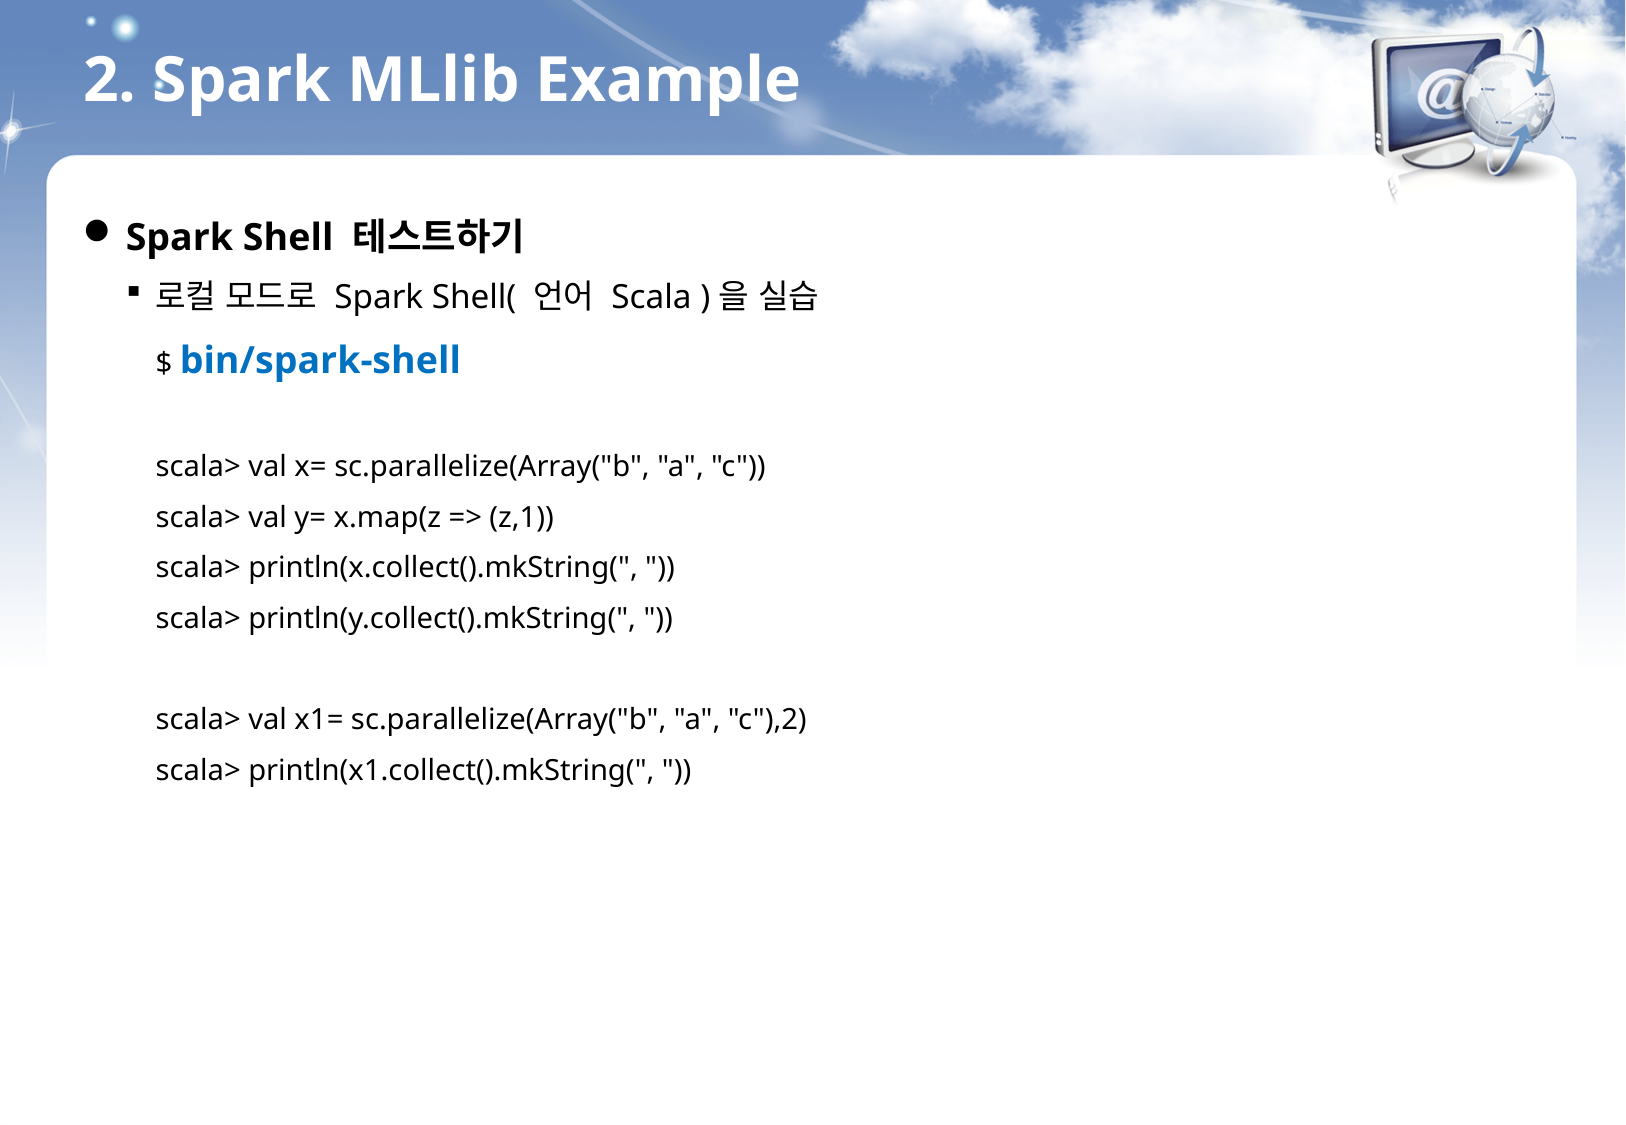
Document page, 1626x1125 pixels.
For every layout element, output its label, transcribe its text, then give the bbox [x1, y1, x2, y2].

text_box Spark Shell 테스트하기 로컬 모드로 Spark Shell( 언어 Scala )을 실습 $ bin/spark-shell scala> val x= sc.parallelize(Array("b", "a", "c")) scala> val y= x.map(z => (z,1)) scala> println(x.collect().mkString(", ")) scala> println(y.collect().mkString(", ")) scala> val x1= sc.parallelize(Array("b", "a", "c"),2) scala> println(x1.collect().mkString(", ")) [68, 196, 1557, 794]
title 2. Spark MLlib Example [68, 31, 1464, 138]
picture [0, 0, 1626, 1125]
